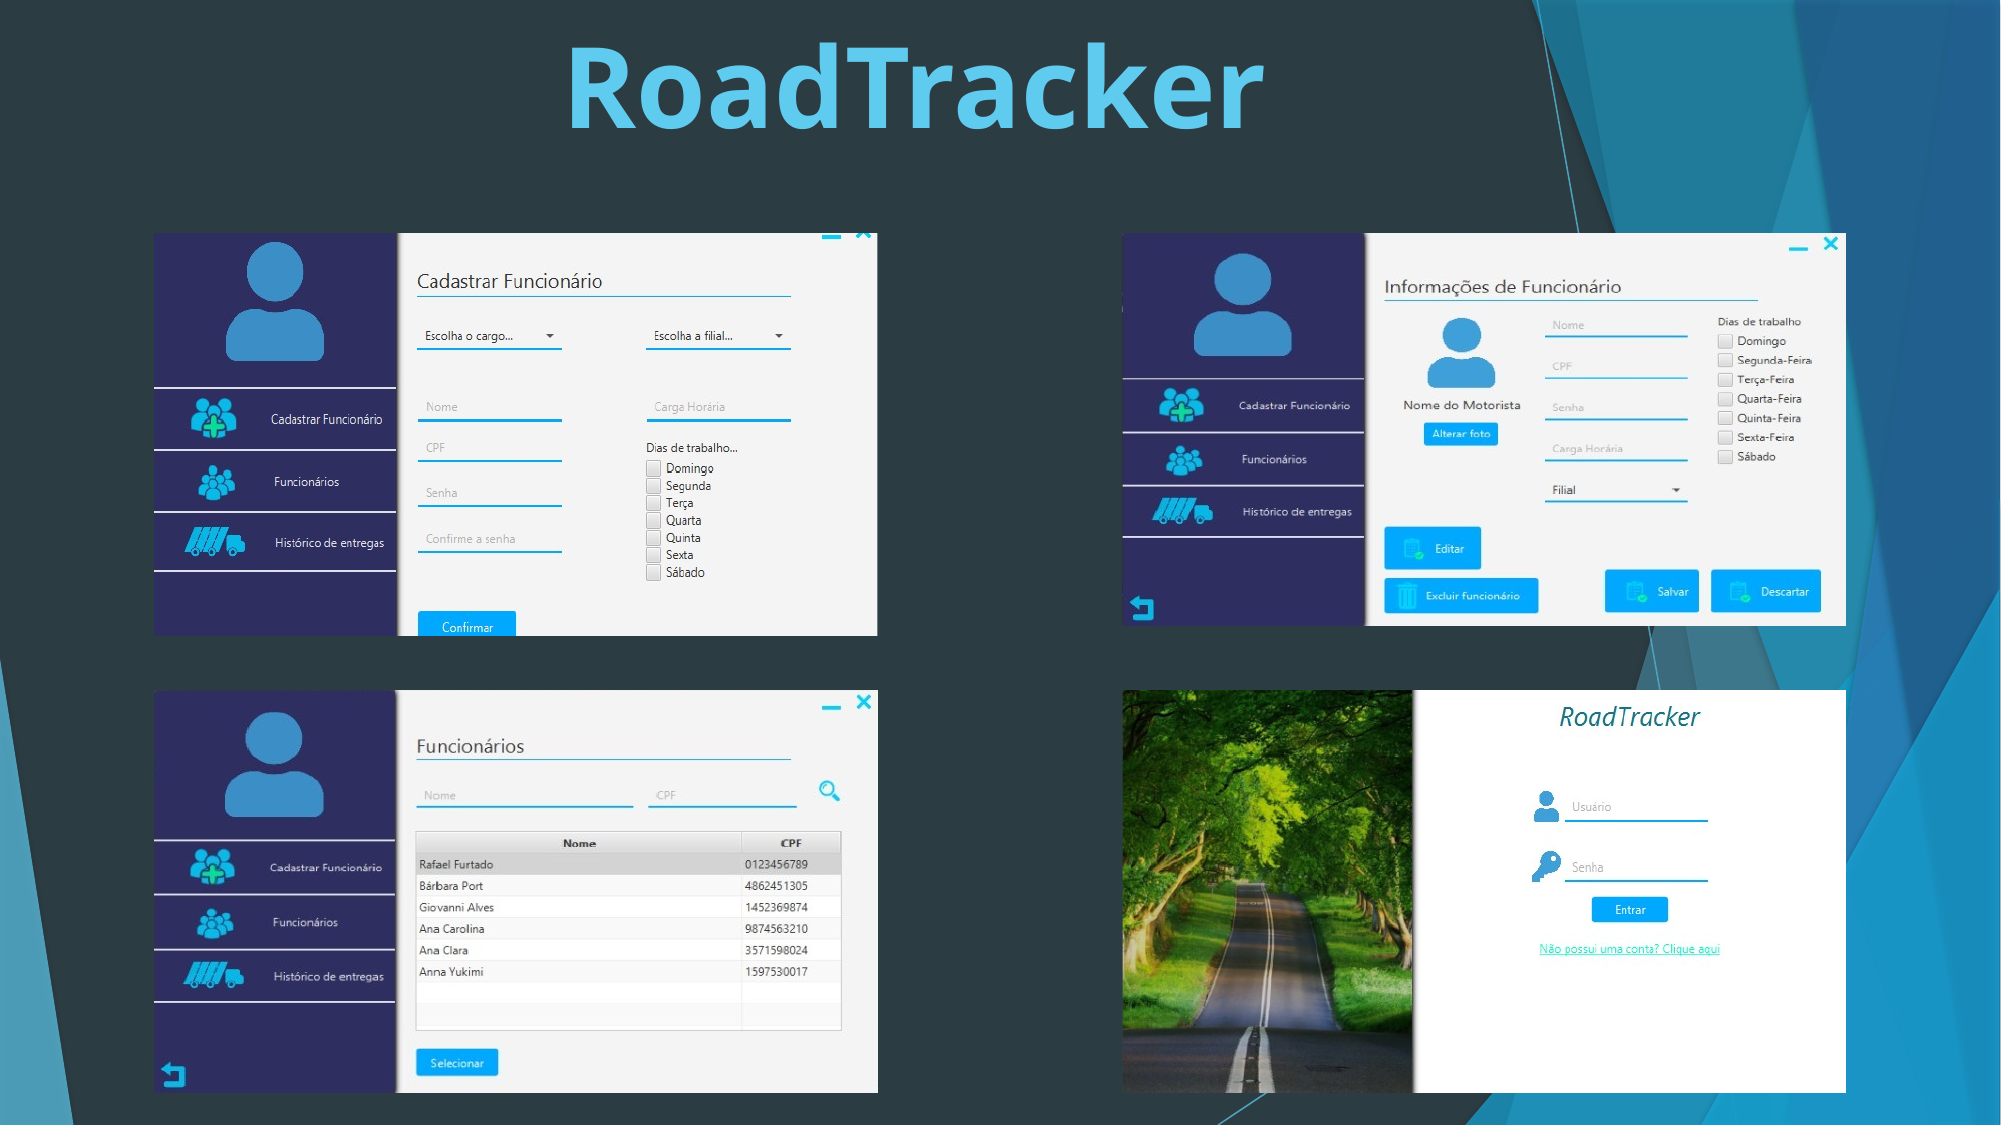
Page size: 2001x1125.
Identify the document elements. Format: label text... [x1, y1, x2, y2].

picture [153, 233, 878, 636]
picture [153, 689, 878, 1093]
picture [467, 625, 494, 632]
title RoadTracker [0, 0, 2000, 159]
picture [1122, 689, 1847, 1093]
picture [447, 622, 466, 632]
picture [1122, 233, 1847, 627]
